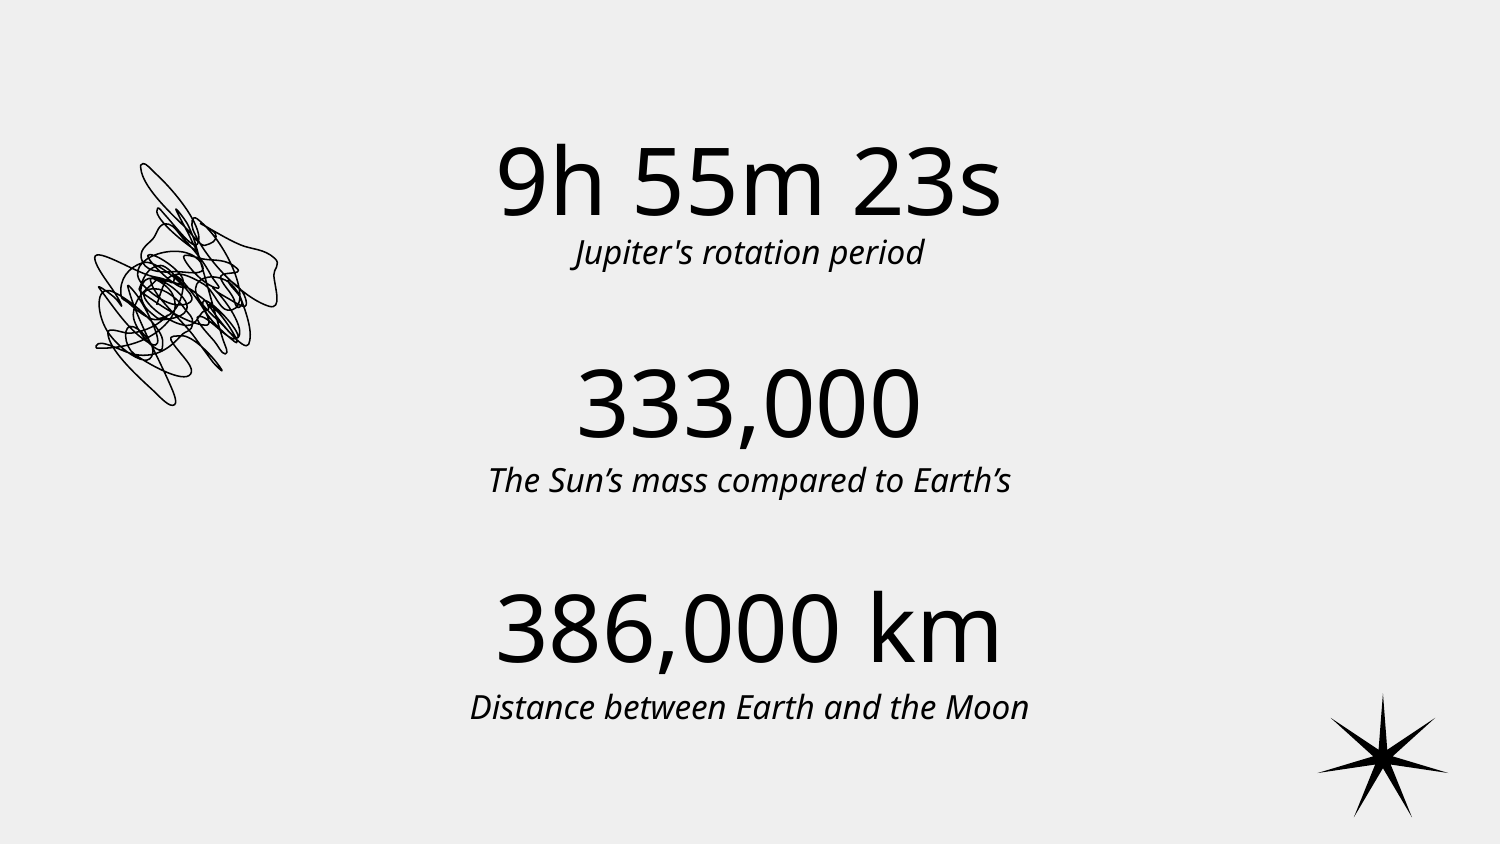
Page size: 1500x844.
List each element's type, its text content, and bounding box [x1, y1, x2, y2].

subtitle Distance between Earth and the Moon [364, 683, 1136, 729]
title 386,000 km [364, 566, 1136, 683]
subtitle Jupiter's rotation period [364, 229, 1136, 274]
text_box [94, 163, 278, 406]
title 9h 55m 23s [364, 119, 1136, 229]
text_box [1317, 693, 1449, 818]
title 333,000 [364, 341, 1136, 457]
subtitle The Sun’s mass compared to Earth’s [364, 457, 1136, 502]
